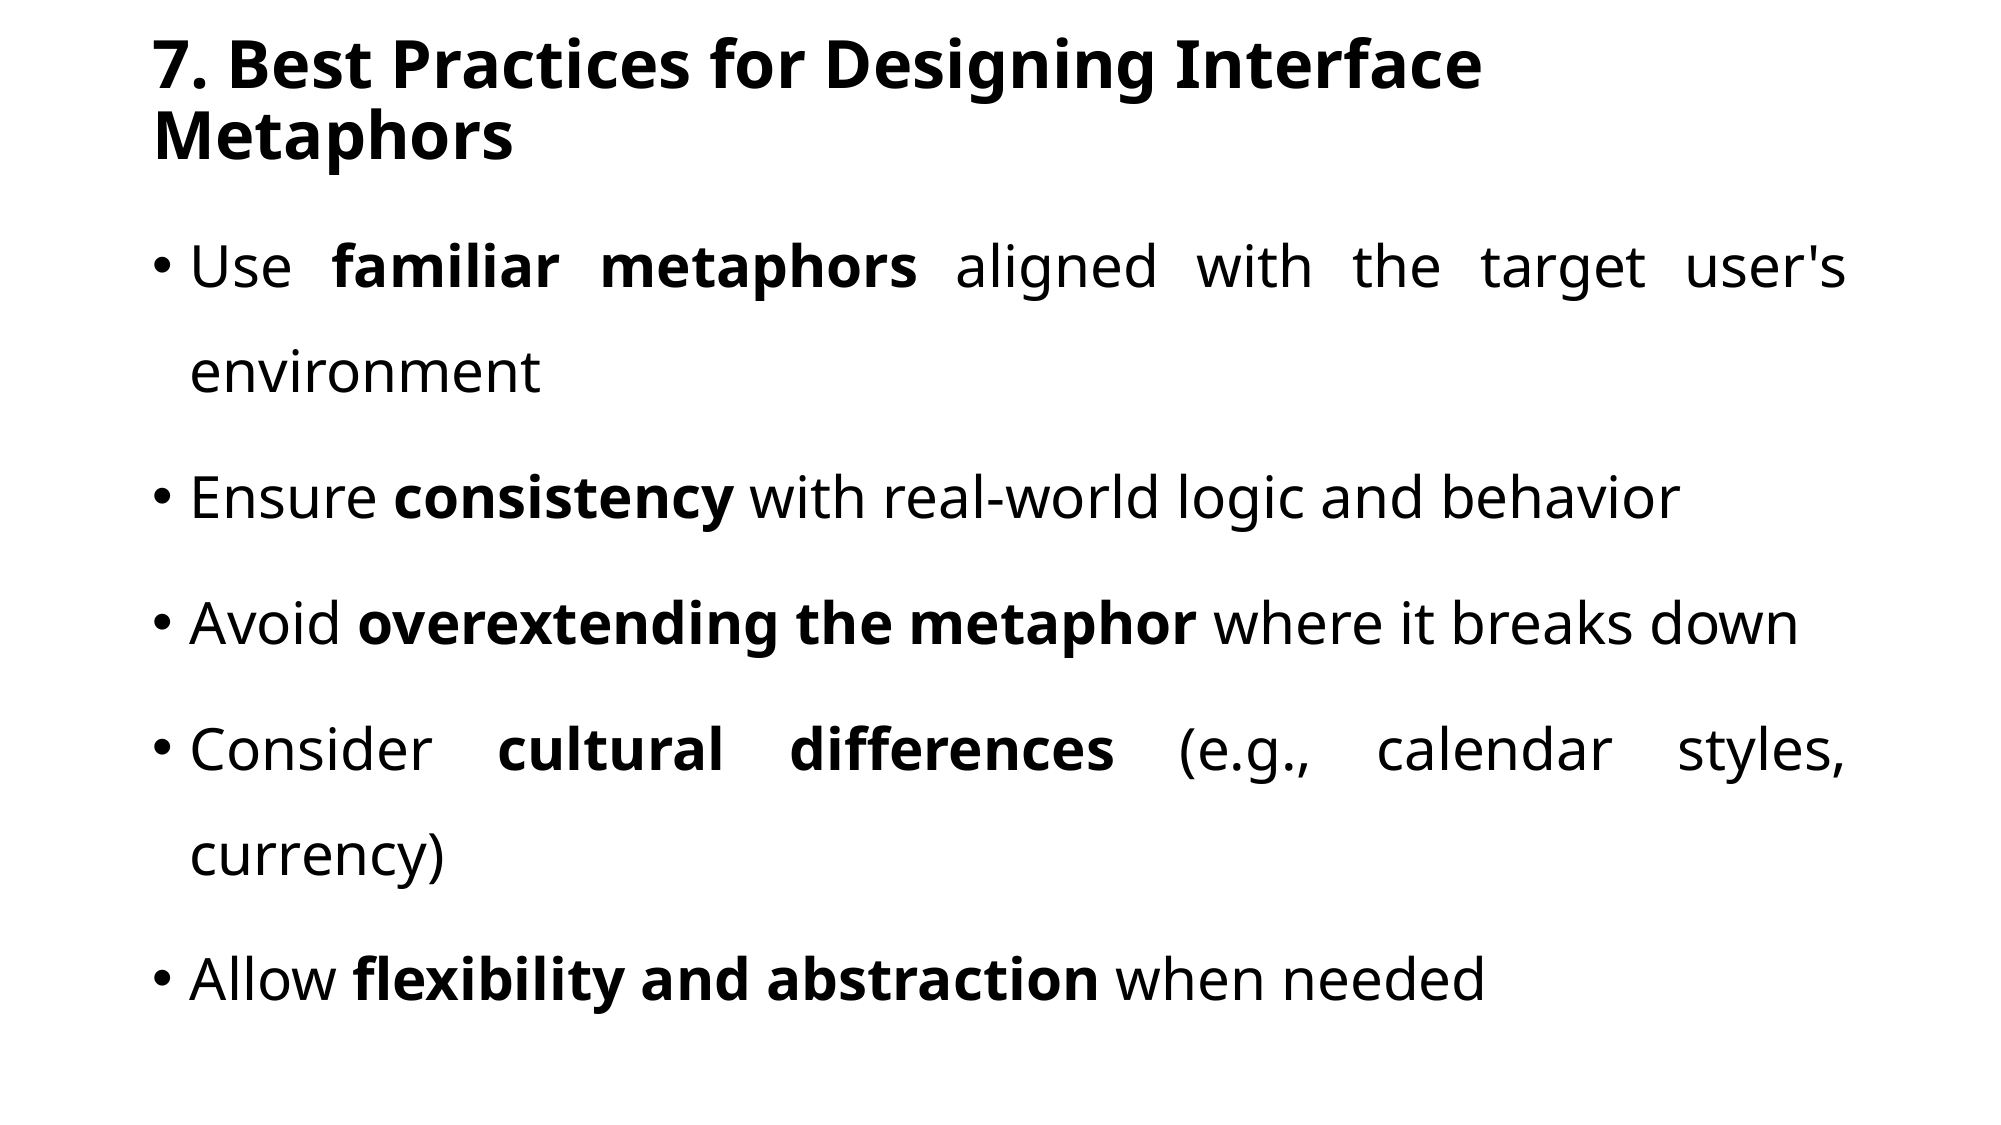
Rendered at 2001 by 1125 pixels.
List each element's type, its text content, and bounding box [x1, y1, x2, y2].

list Use familiar metaphors aligned with the target user's environment Ensure consistency with real-world logic and behavior Avoid overextending the metaphor where it breaks down Consider cultural differences (e.g., calendar styles, currency) Allow flexibility and abstraction when needed [137, 186, 1863, 1085]
title 7. Best Practices for Designing Interface Metaphors [137, 59, 1863, 145]
